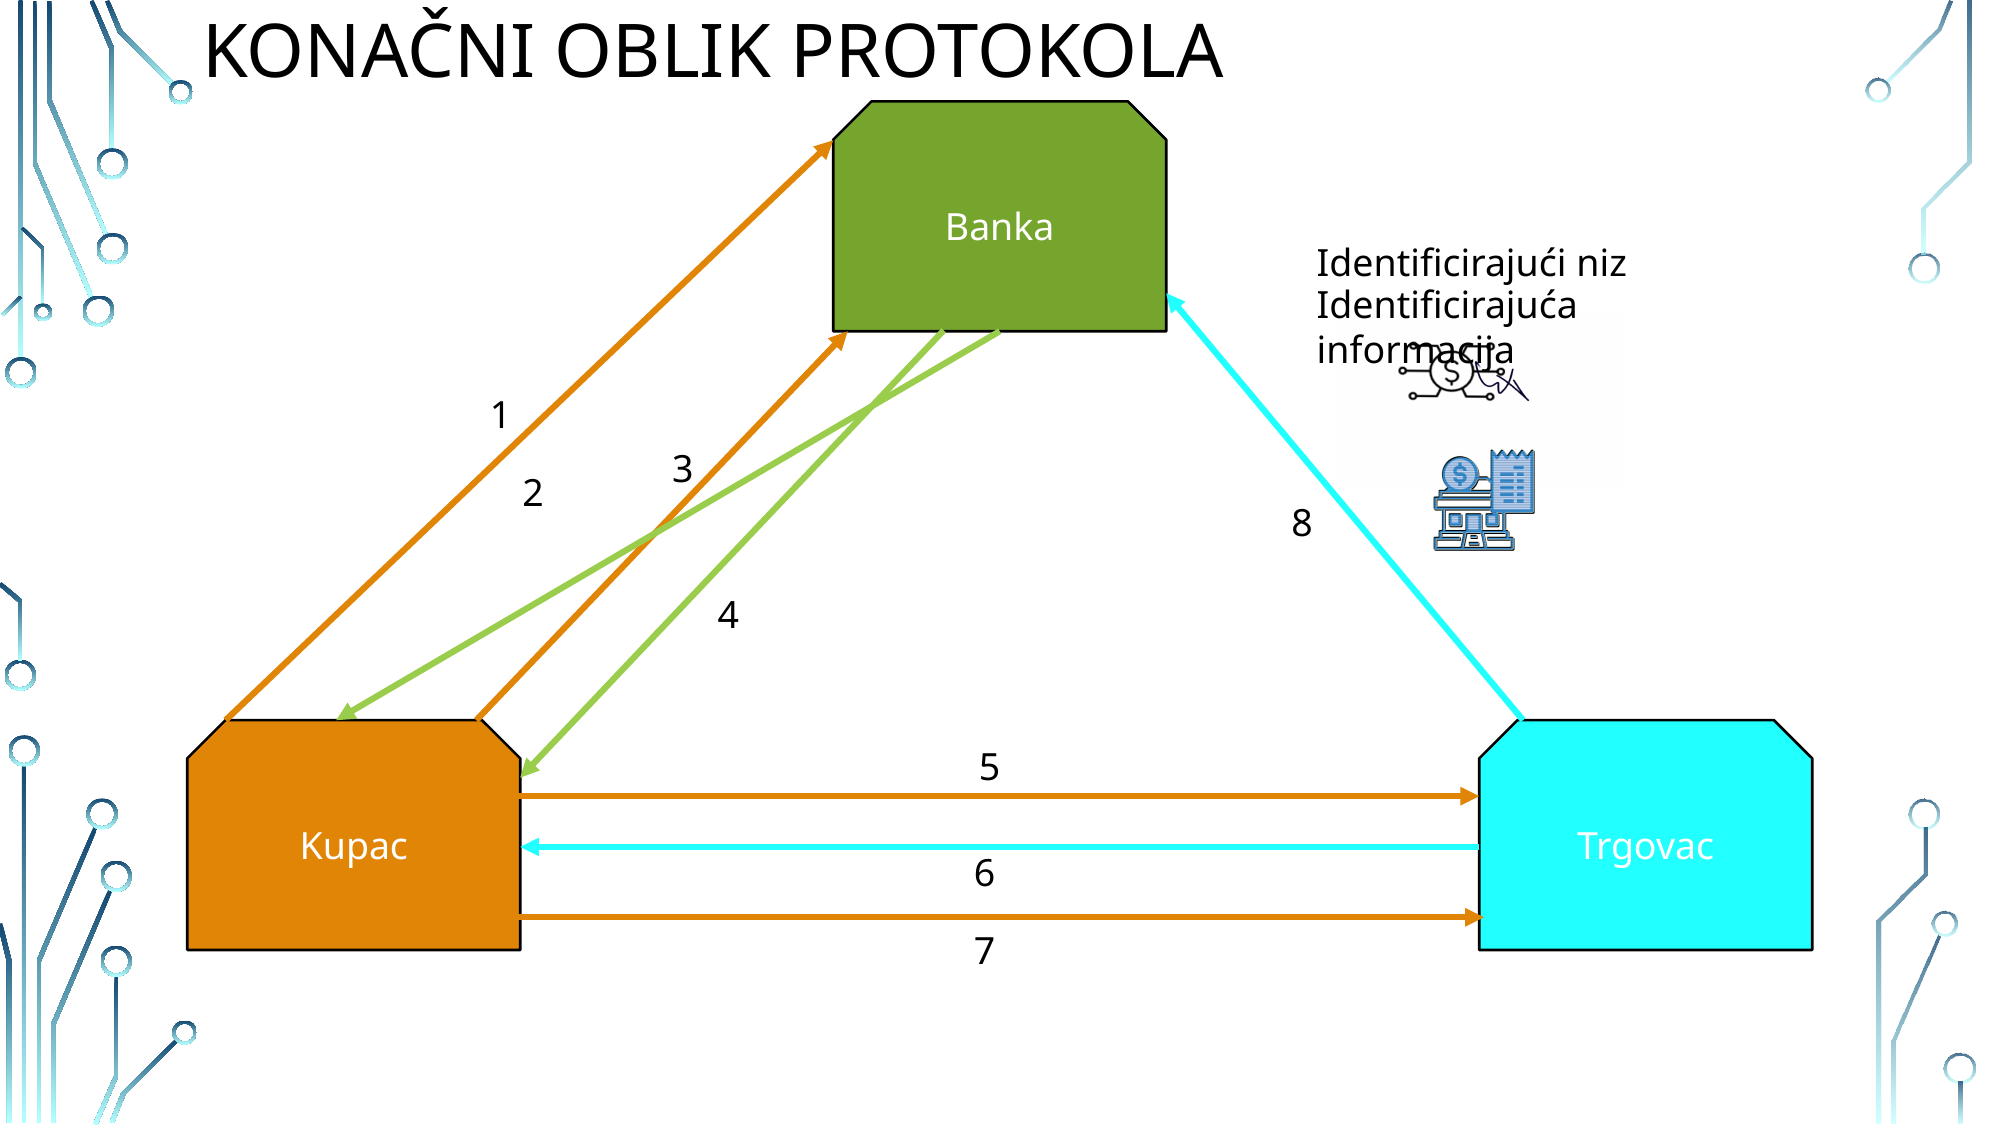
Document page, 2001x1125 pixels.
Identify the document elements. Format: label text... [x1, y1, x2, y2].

picture [1336, 309, 1626, 561]
text_box Identificirajuća informacija [1301, 273, 1774, 378]
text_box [1166, 293, 1524, 721]
title Konačni oblik protokola [187, 5, 1813, 102]
text_box Kupac [185, 719, 522, 952]
text_box 6 [959, 841, 1031, 846]
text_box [520, 330, 944, 778]
text_box Trgovac [1477, 718, 1814, 952]
text_box 7 [959, 919, 1031, 980]
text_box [335, 216, 834, 721]
text_box Banka [831, 102, 1168, 333]
text_box 5 [964, 735, 1036, 795]
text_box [225, 140, 834, 721]
text_box Identificirajući niz [1301, 231, 1774, 273]
text_box 6 [959, 848, 1031, 902]
